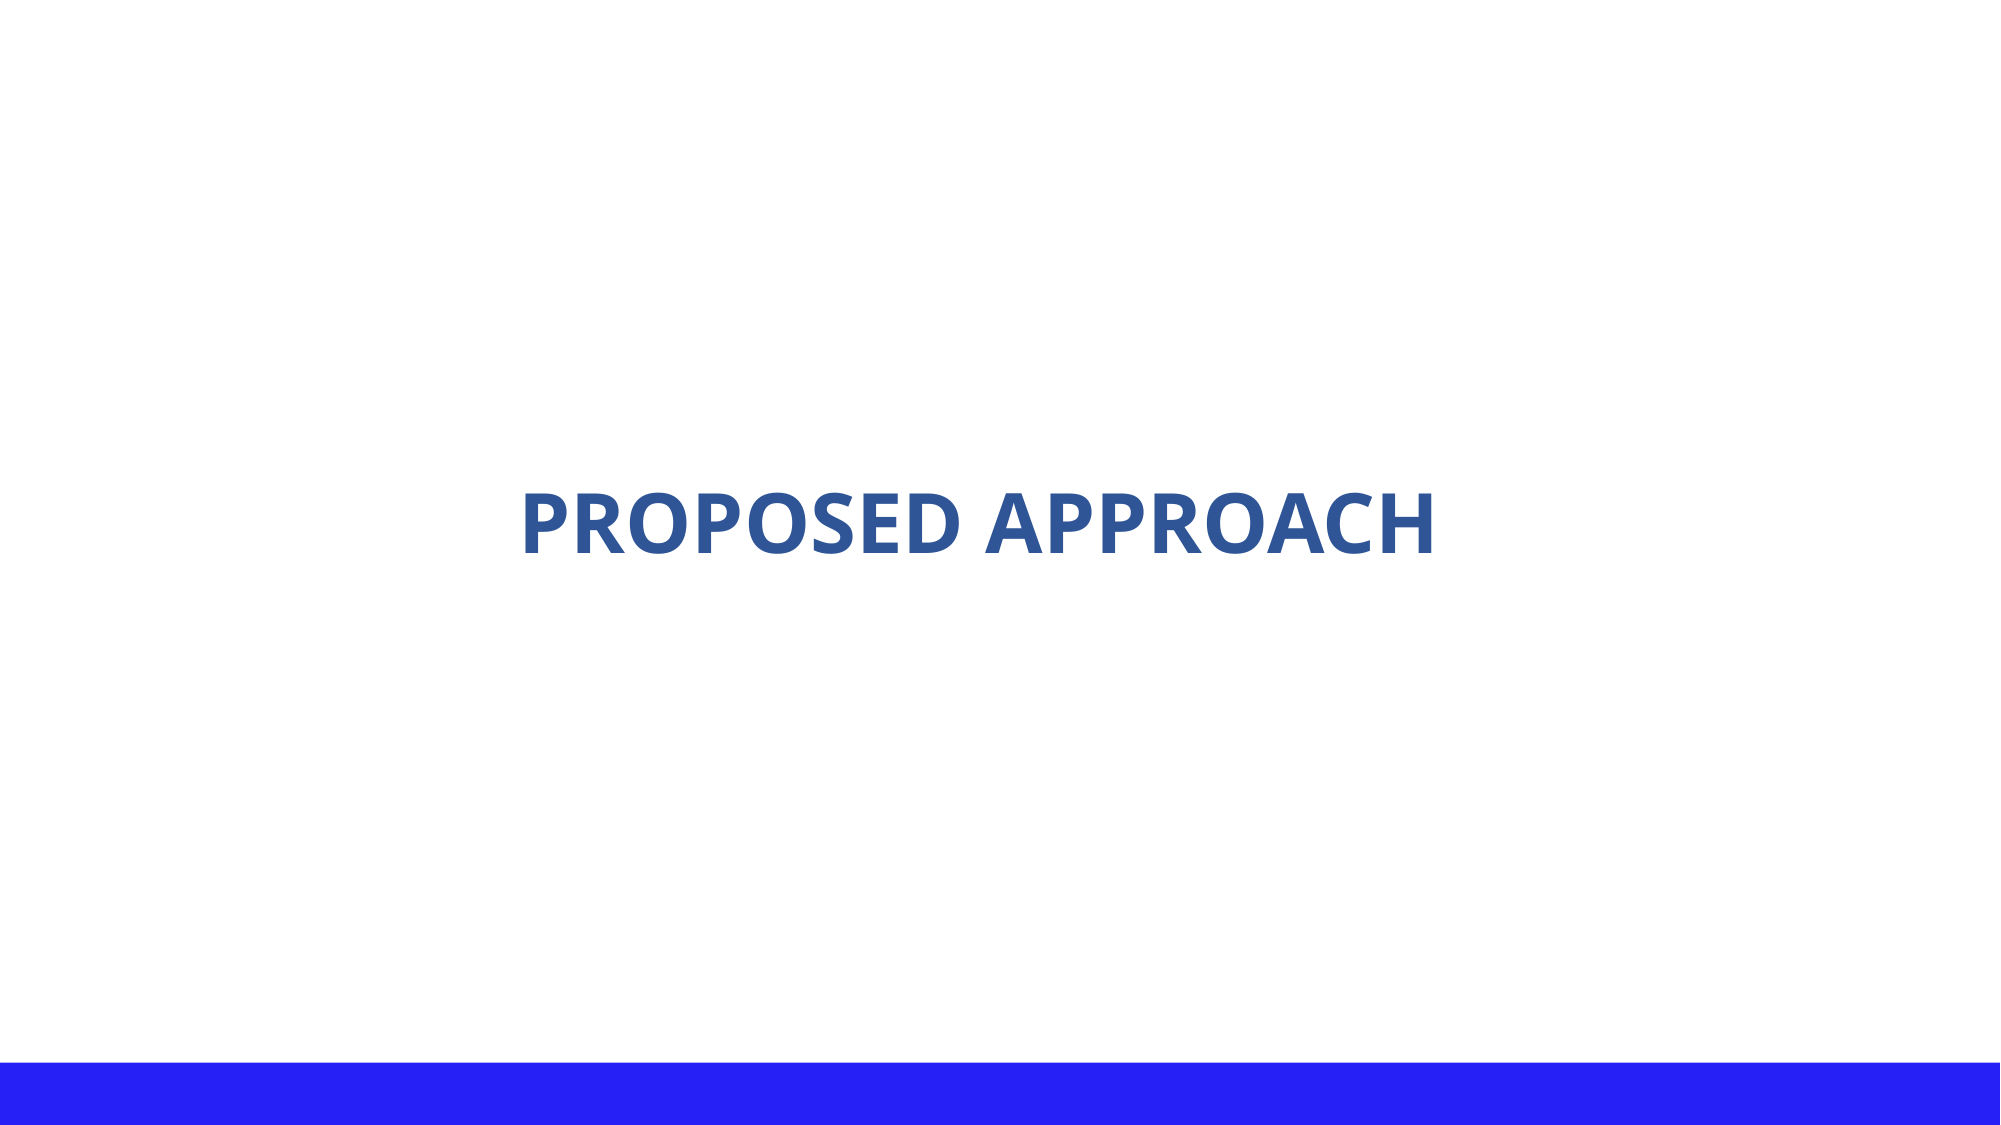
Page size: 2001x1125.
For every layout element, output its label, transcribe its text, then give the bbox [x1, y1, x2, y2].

text_box [0, 1062, 2000, 1125]
text_box PROPOSED APPROACH [133, 462, 1826, 578]
